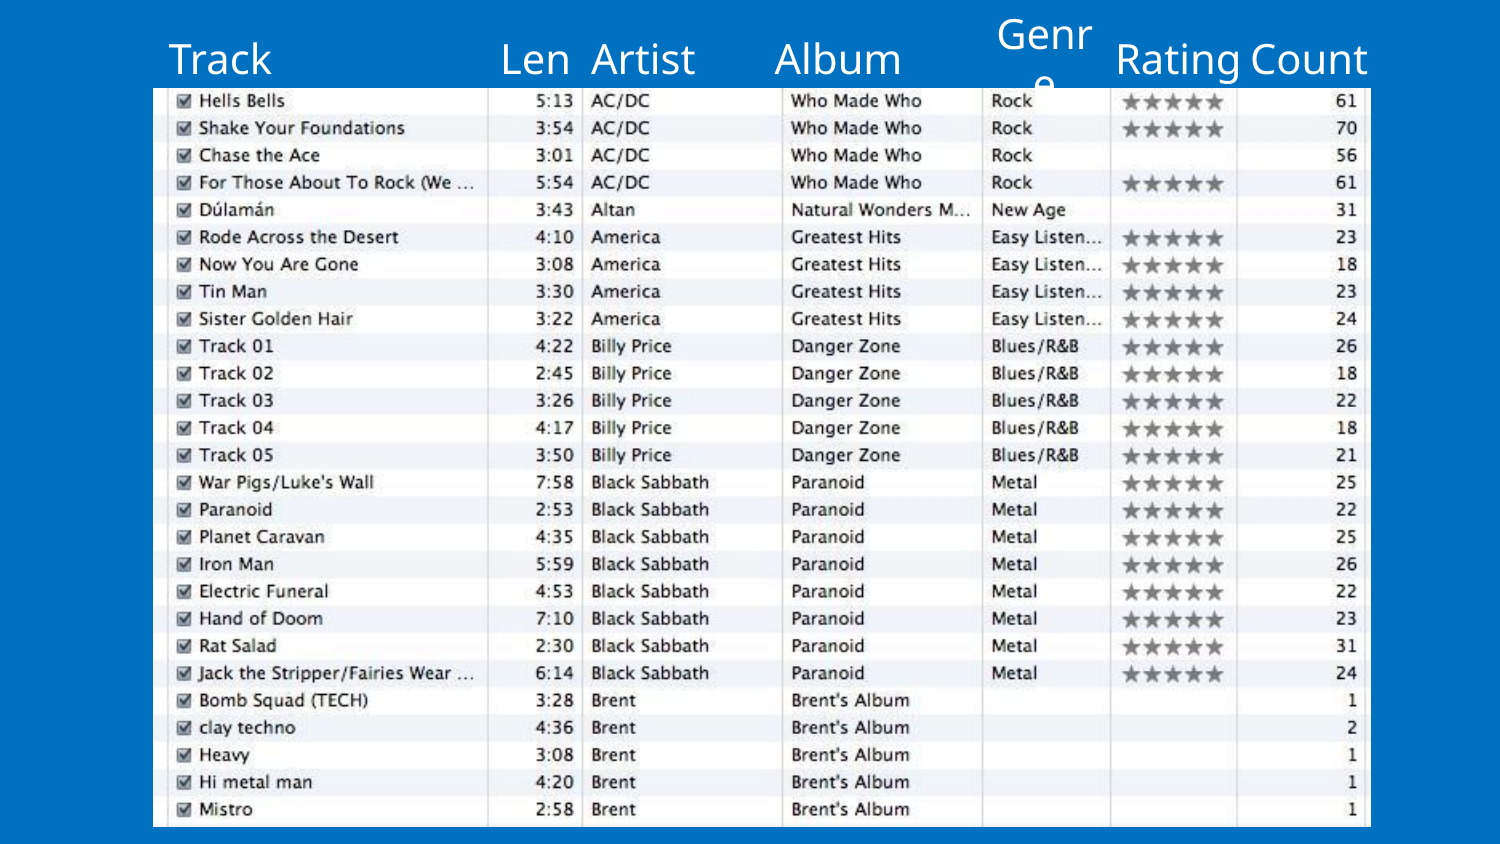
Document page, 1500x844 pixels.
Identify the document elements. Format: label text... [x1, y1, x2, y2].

text_box Count [1249, 29, 1370, 87]
text_box Track [167, 29, 295, 87]
text_box Album [770, 29, 917, 87]
picture [153, 88, 1371, 827]
text_box Genre [984, 29, 1104, 87]
text_box Rating [1111, 29, 1246, 87]
text_box Artist [587, 29, 721, 87]
text_box Len [498, 29, 587, 87]
